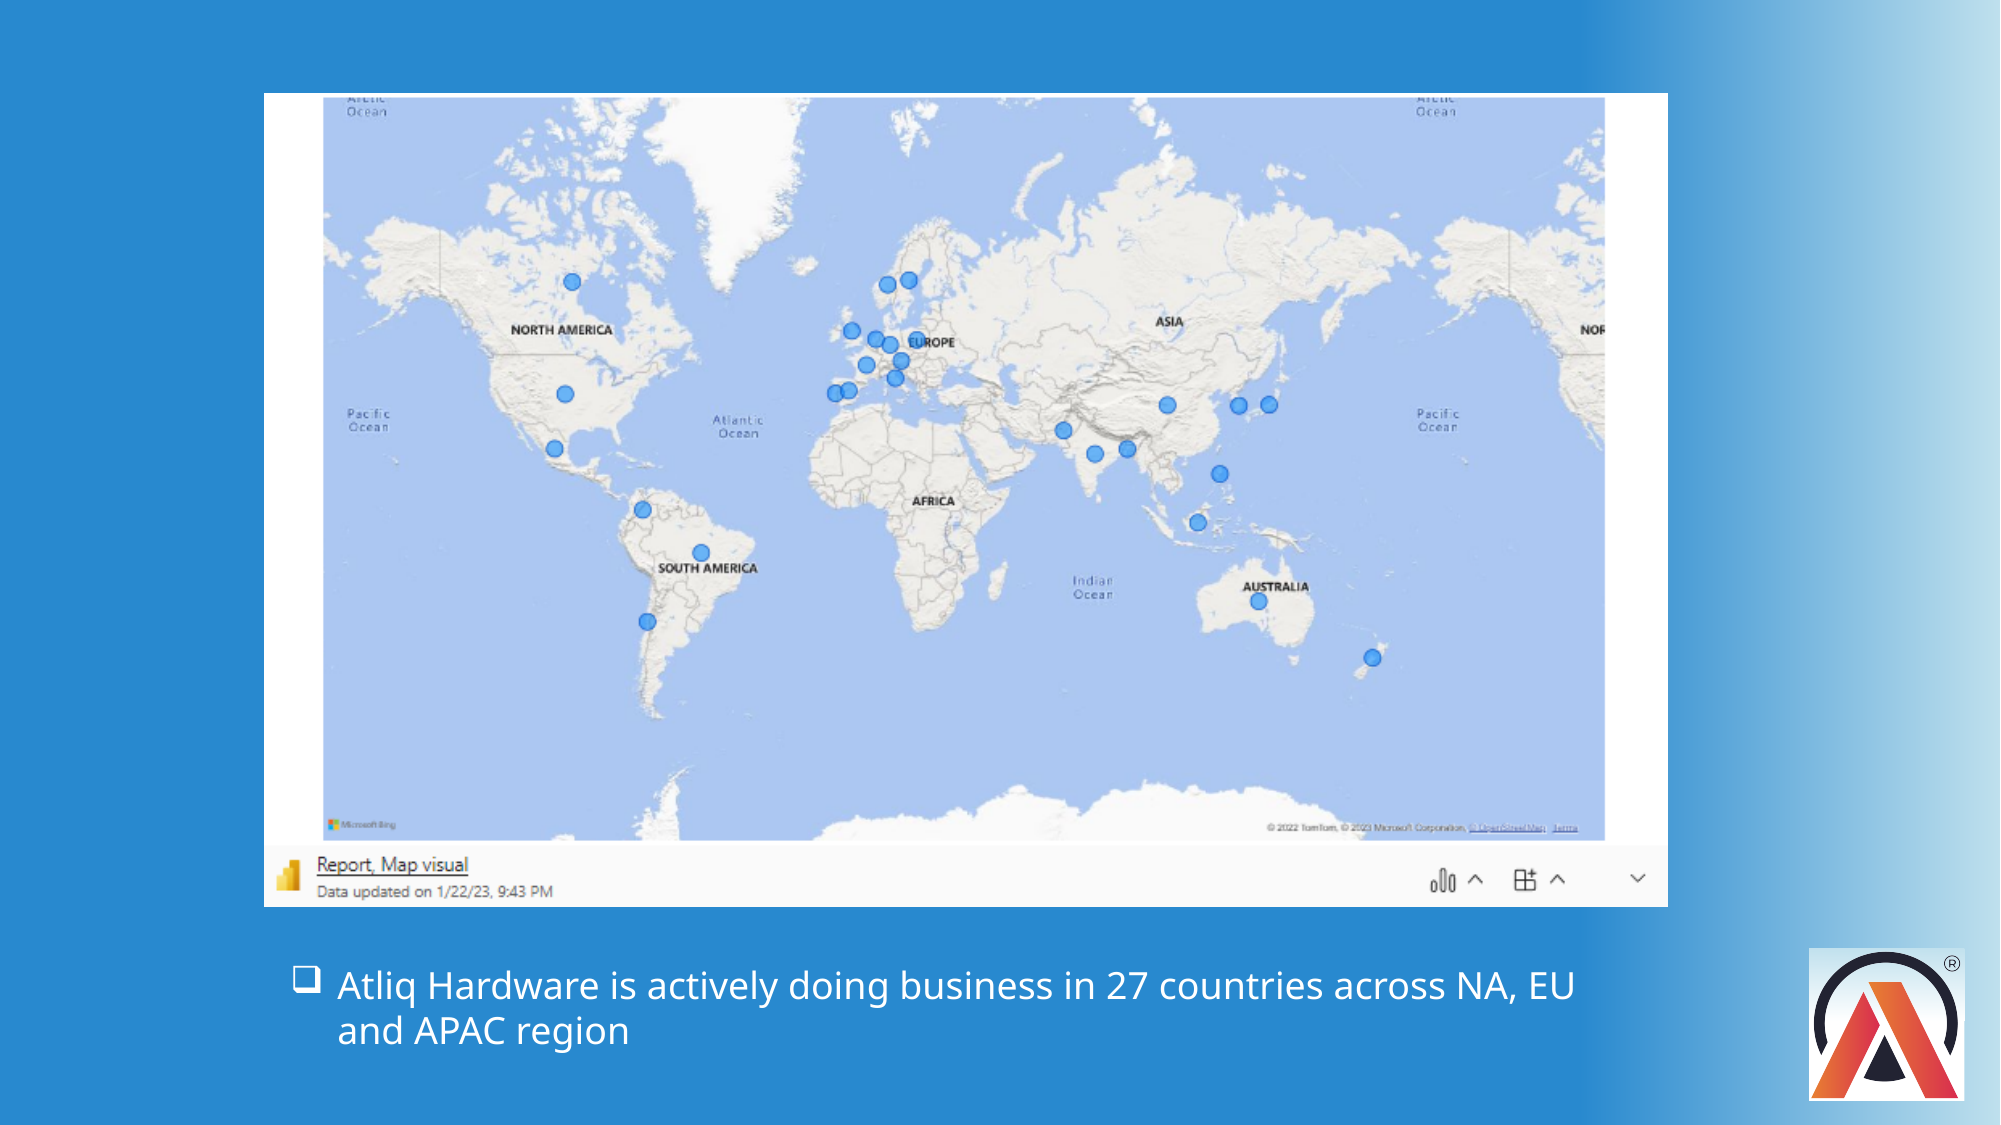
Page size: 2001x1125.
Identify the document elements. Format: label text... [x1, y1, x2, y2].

picture [1808, 947, 1965, 1101]
text_box Atliq Hardware is actively doing business in 27 countries across NA, EU and APAC region [275, 954, 1604, 1060]
picture [264, 93, 1668, 907]
